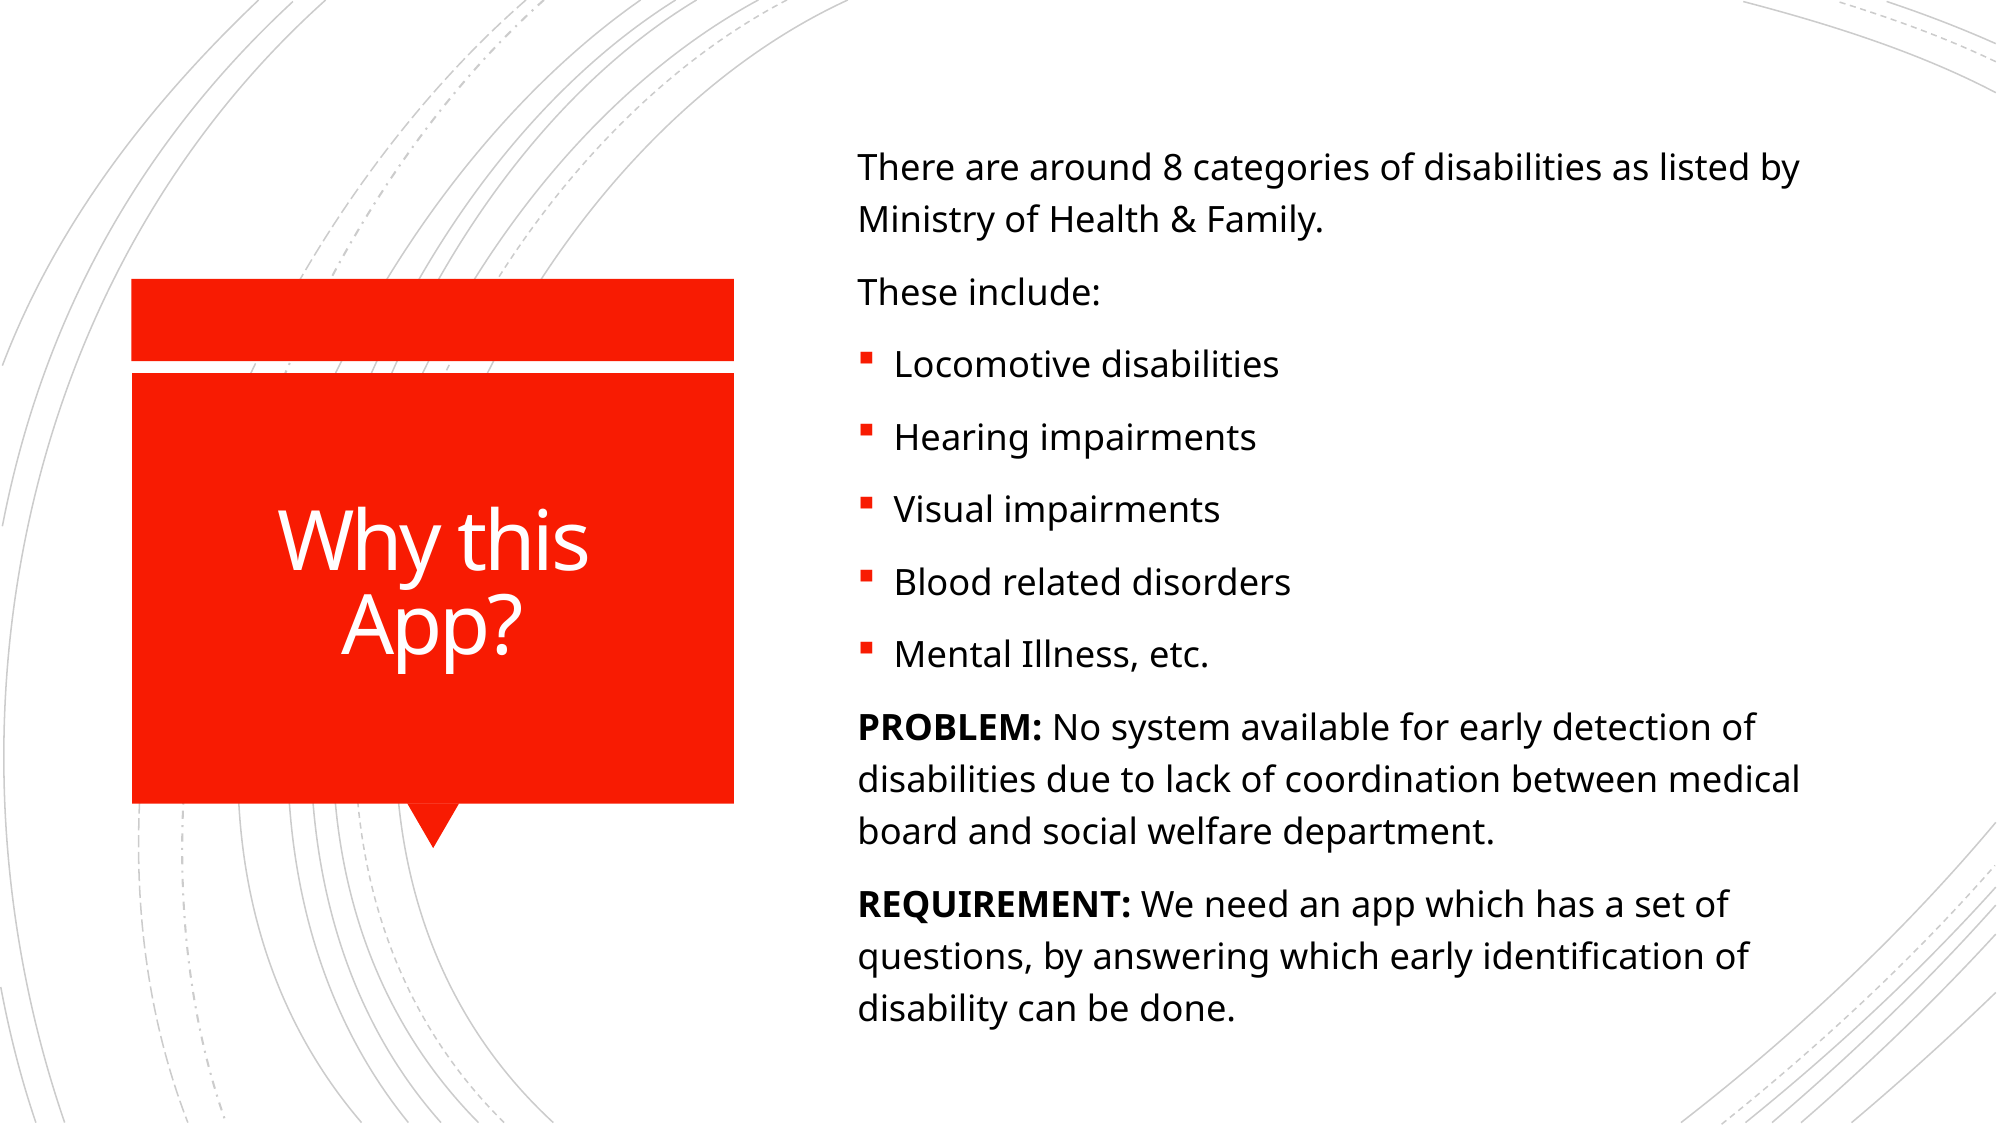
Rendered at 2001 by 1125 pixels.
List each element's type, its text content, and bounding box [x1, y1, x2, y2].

list There are around 8 categories of disabilities as listed by Ministry of Health & Family. These include: Locomotive disabilities Hearing impairments Visual impairments Blood related disorders Mental Illness, etc. PROBLEM: No system available for early detection of disabilities due to lack of coordination between medical board and social welfare department. REQUIREMENT: We need an app which has a set of questions, by answering which early identification of disability can be done. [842, 128, 1873, 1046]
title Why this App? [145, 385, 720, 789]
